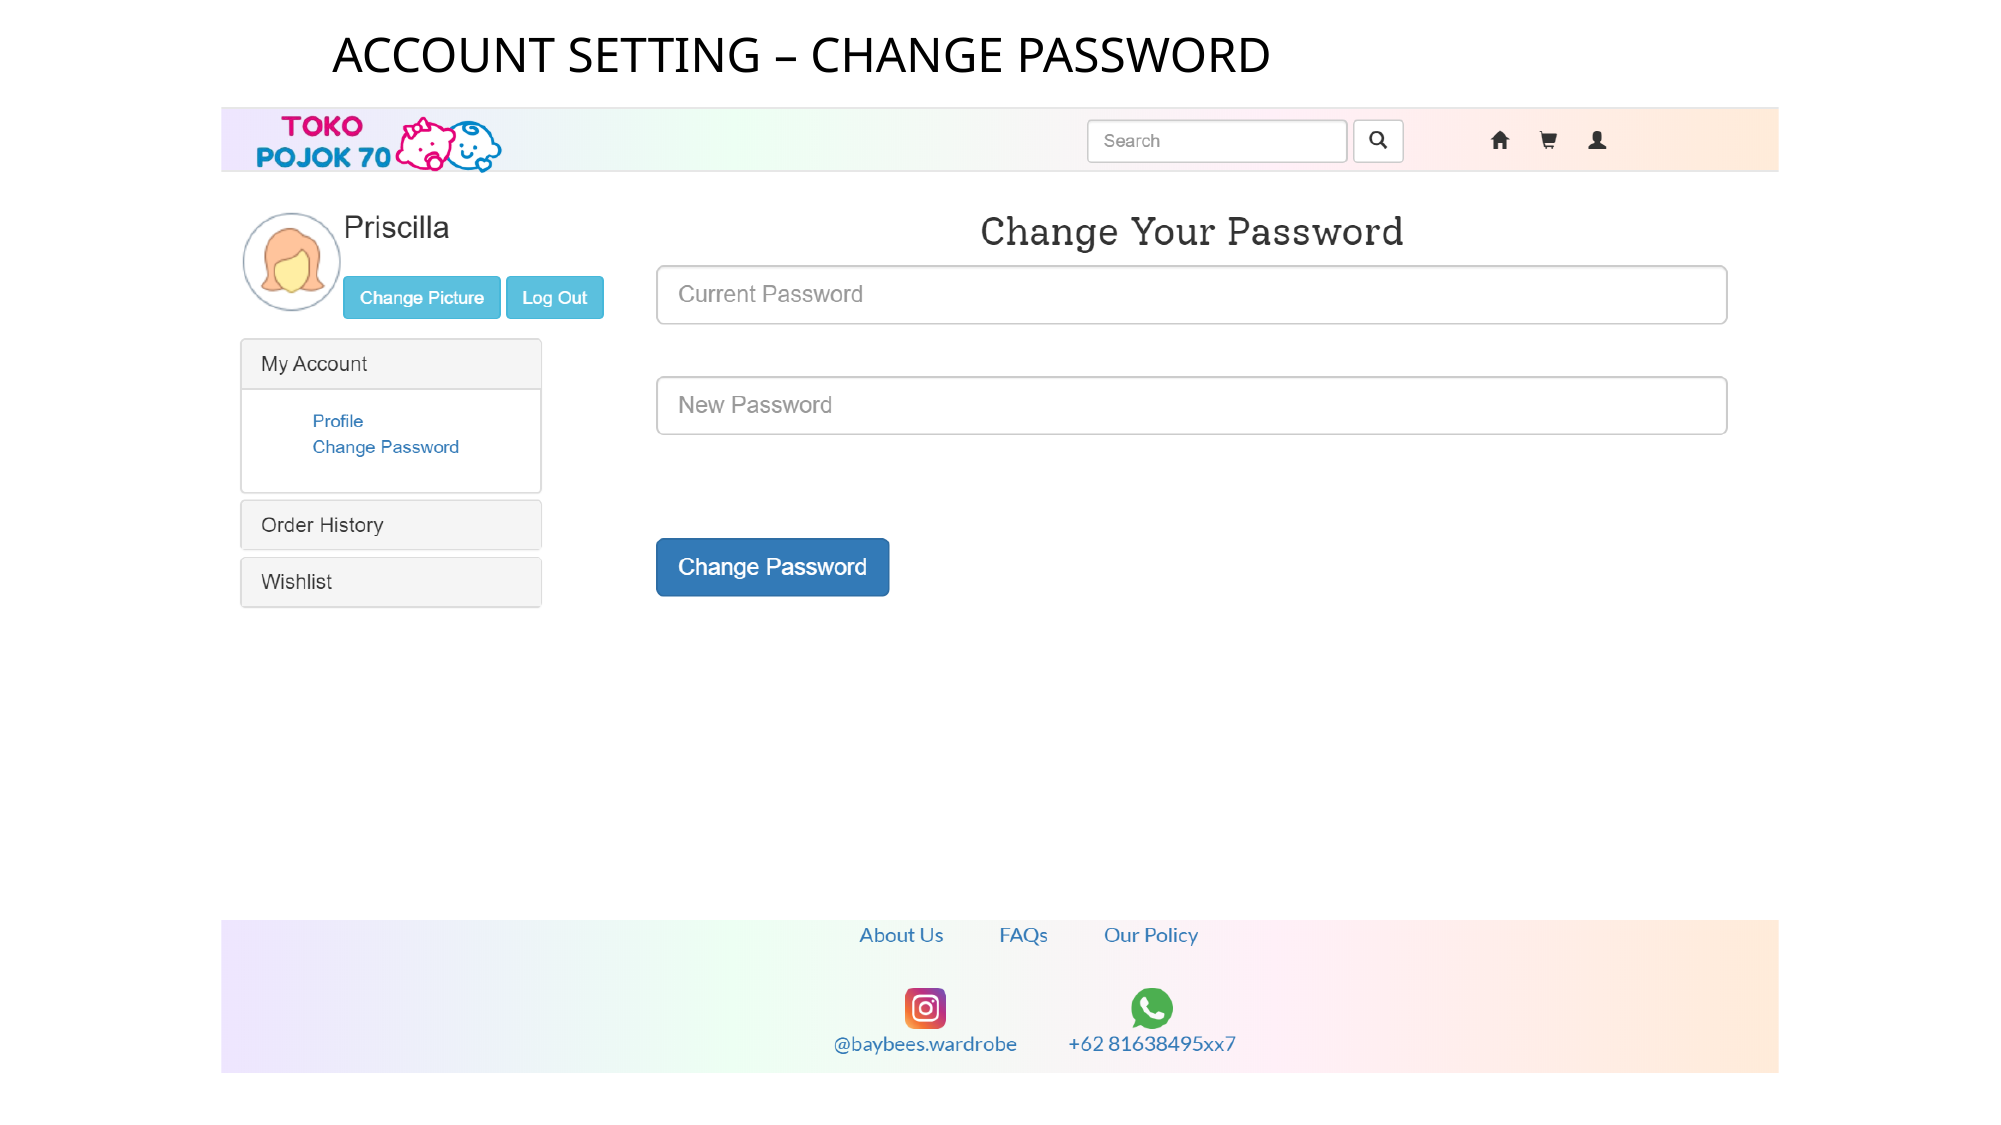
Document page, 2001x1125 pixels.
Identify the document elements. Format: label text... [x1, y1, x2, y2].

title ACCOUNT SETTING – CHANGE PASSWORD [317, 22, 2000, 91]
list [221, 107, 1779, 1073]
